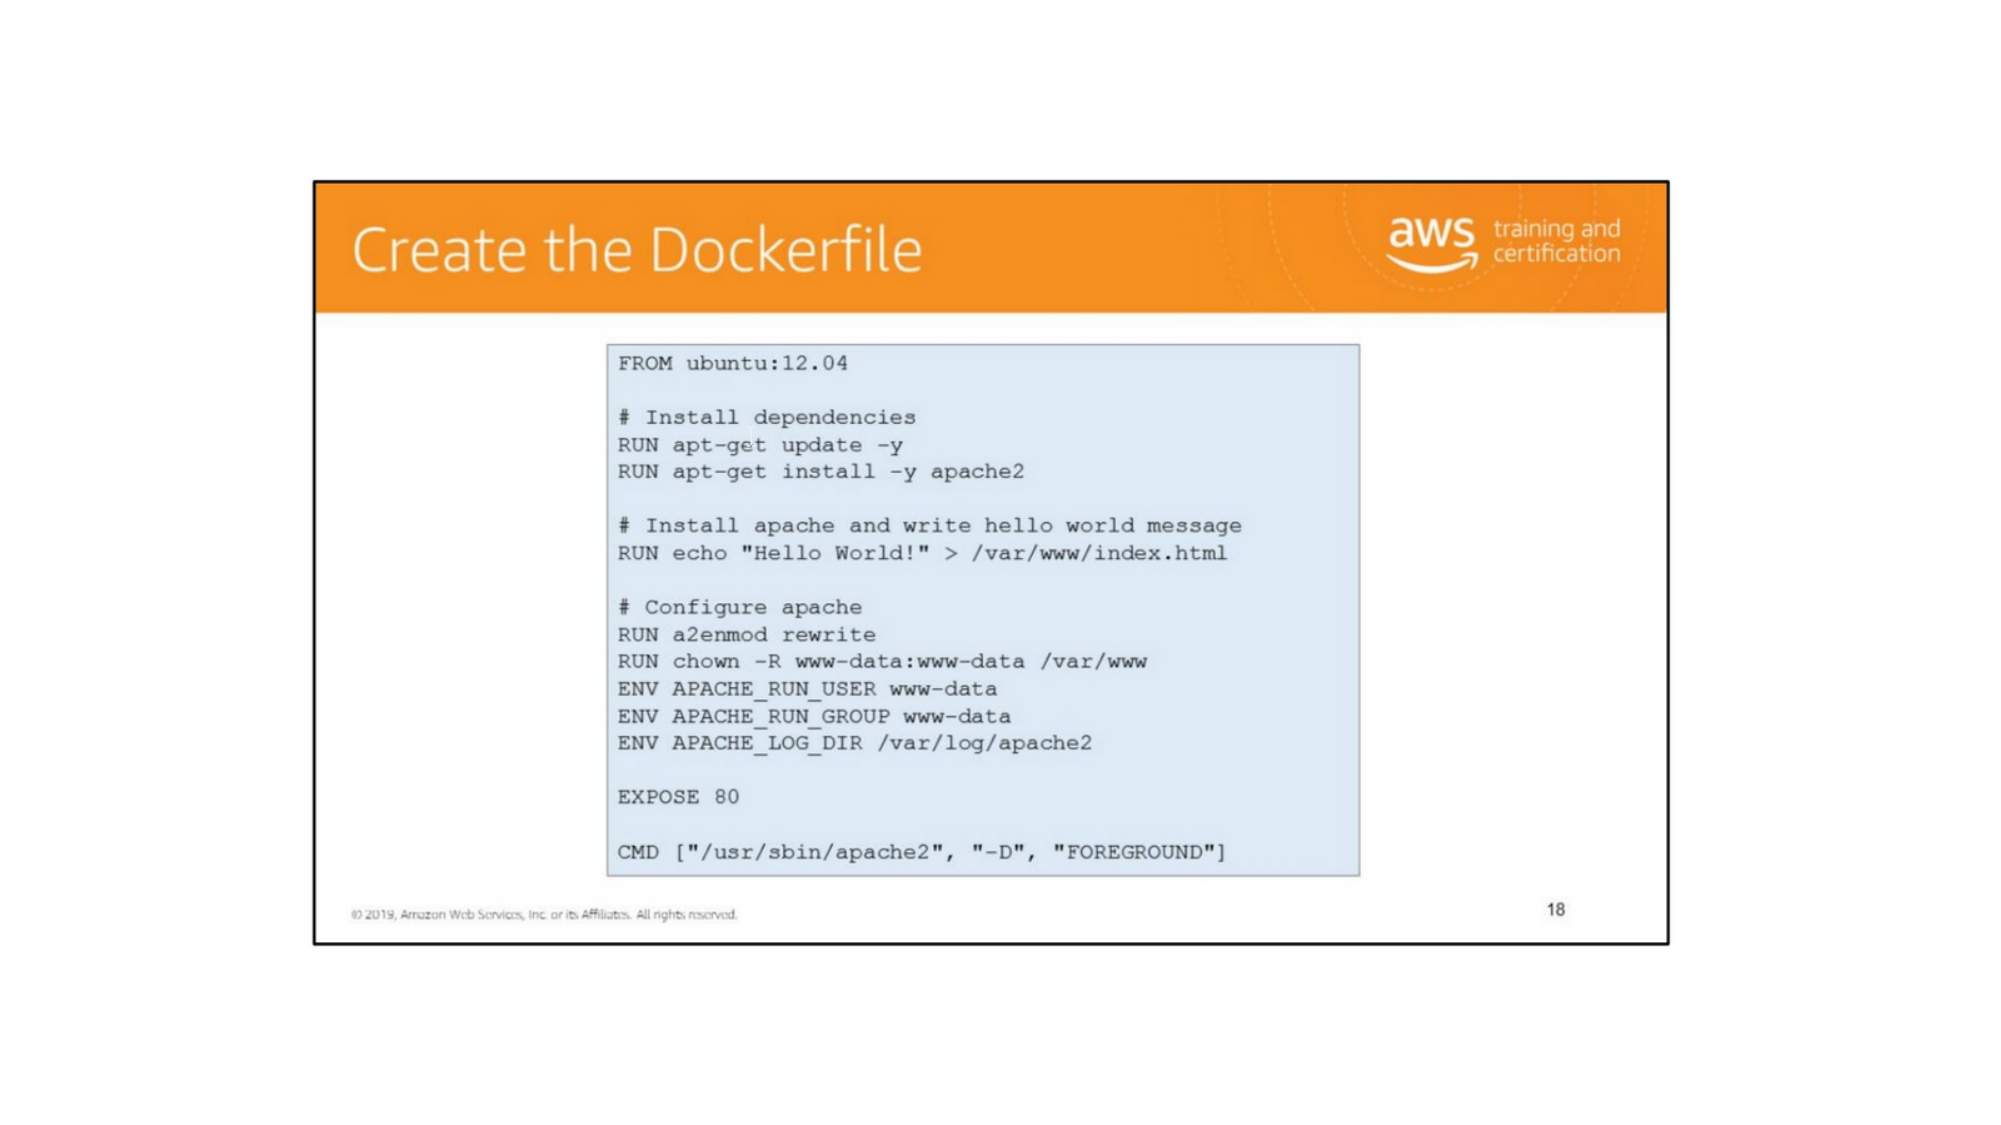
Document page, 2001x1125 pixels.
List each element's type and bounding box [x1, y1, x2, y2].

picture [309, 175, 1690, 950]
